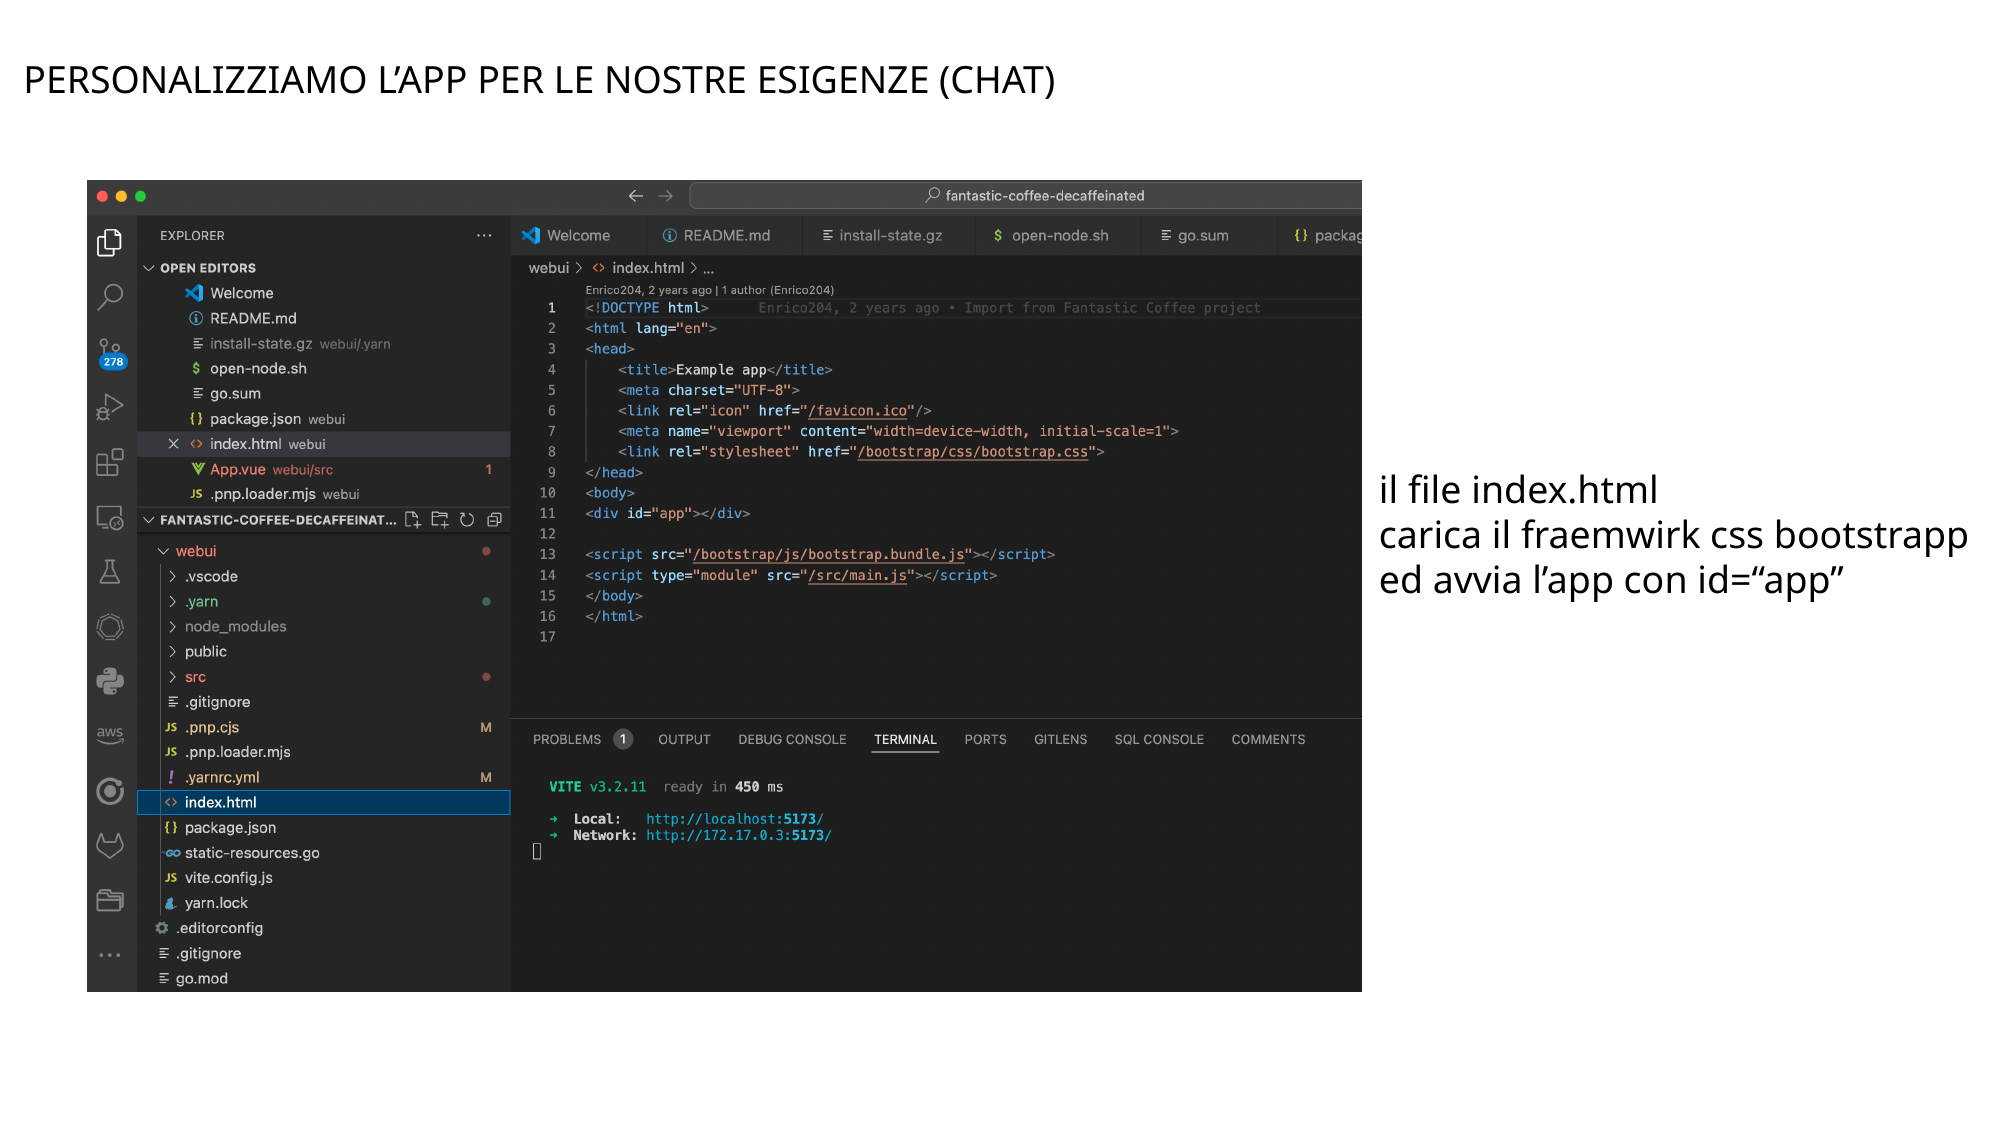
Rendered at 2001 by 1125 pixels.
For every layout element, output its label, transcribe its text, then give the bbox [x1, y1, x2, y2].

picture [86, 179, 1363, 992]
text_box il file index.html carica il fraemwirk css bootstrapp ed avvia l’app con id=“app” [1364, 458, 1985, 608]
text_box PERSONALIZZIAMO L’APP PER LE NOSTRE ESIGENZE (CHAT) [8, 49, 1071, 109]
